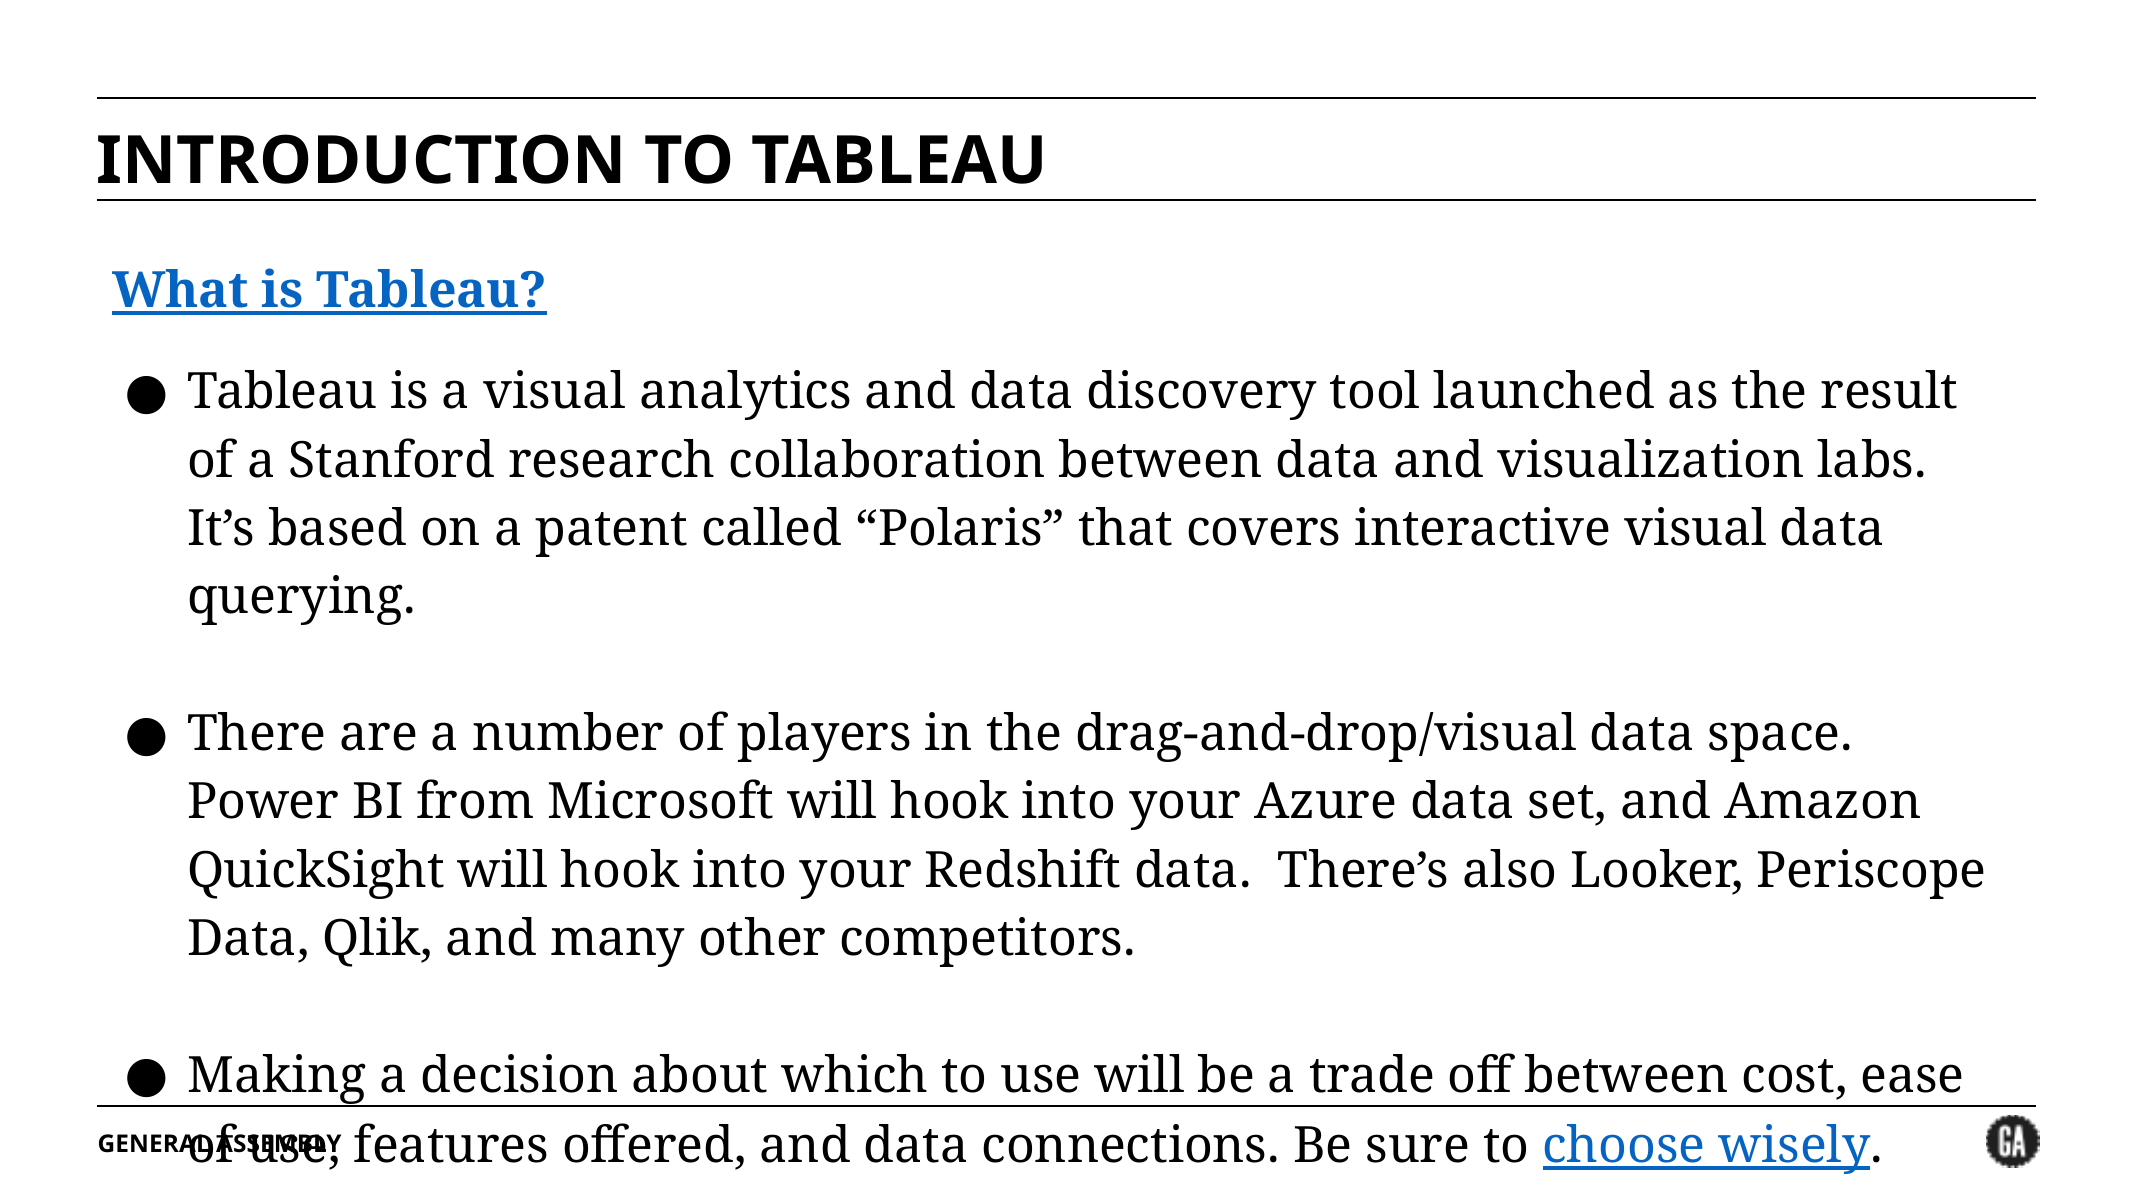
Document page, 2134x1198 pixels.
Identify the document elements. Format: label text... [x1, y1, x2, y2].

picture [1986, 1115, 2040, 1168]
list What is Tableau? Tableau is a visual analytics and data discovery tool launched as the result of a Stanford research collaboration between data and visualization labs. It’s based on a patent called “Polaris” that covers interactive visual data querying. There are a number of players in the drag-and-drop/visual data space. Power BI from Microsoft will hook into your Azure data set, and Amazon QuickSight will hook into your Redshift data. There’s also Looker, Periscope Data, Qlik, and many other competitors. Making a decision about which to use will be a trade off between cost, ease of use, features offered, and data connections. Be sure to choose wisely. [97, 240, 2007, 1137]
title INTRODUCTION TO TABLEAU [81, 97, 2007, 217]
